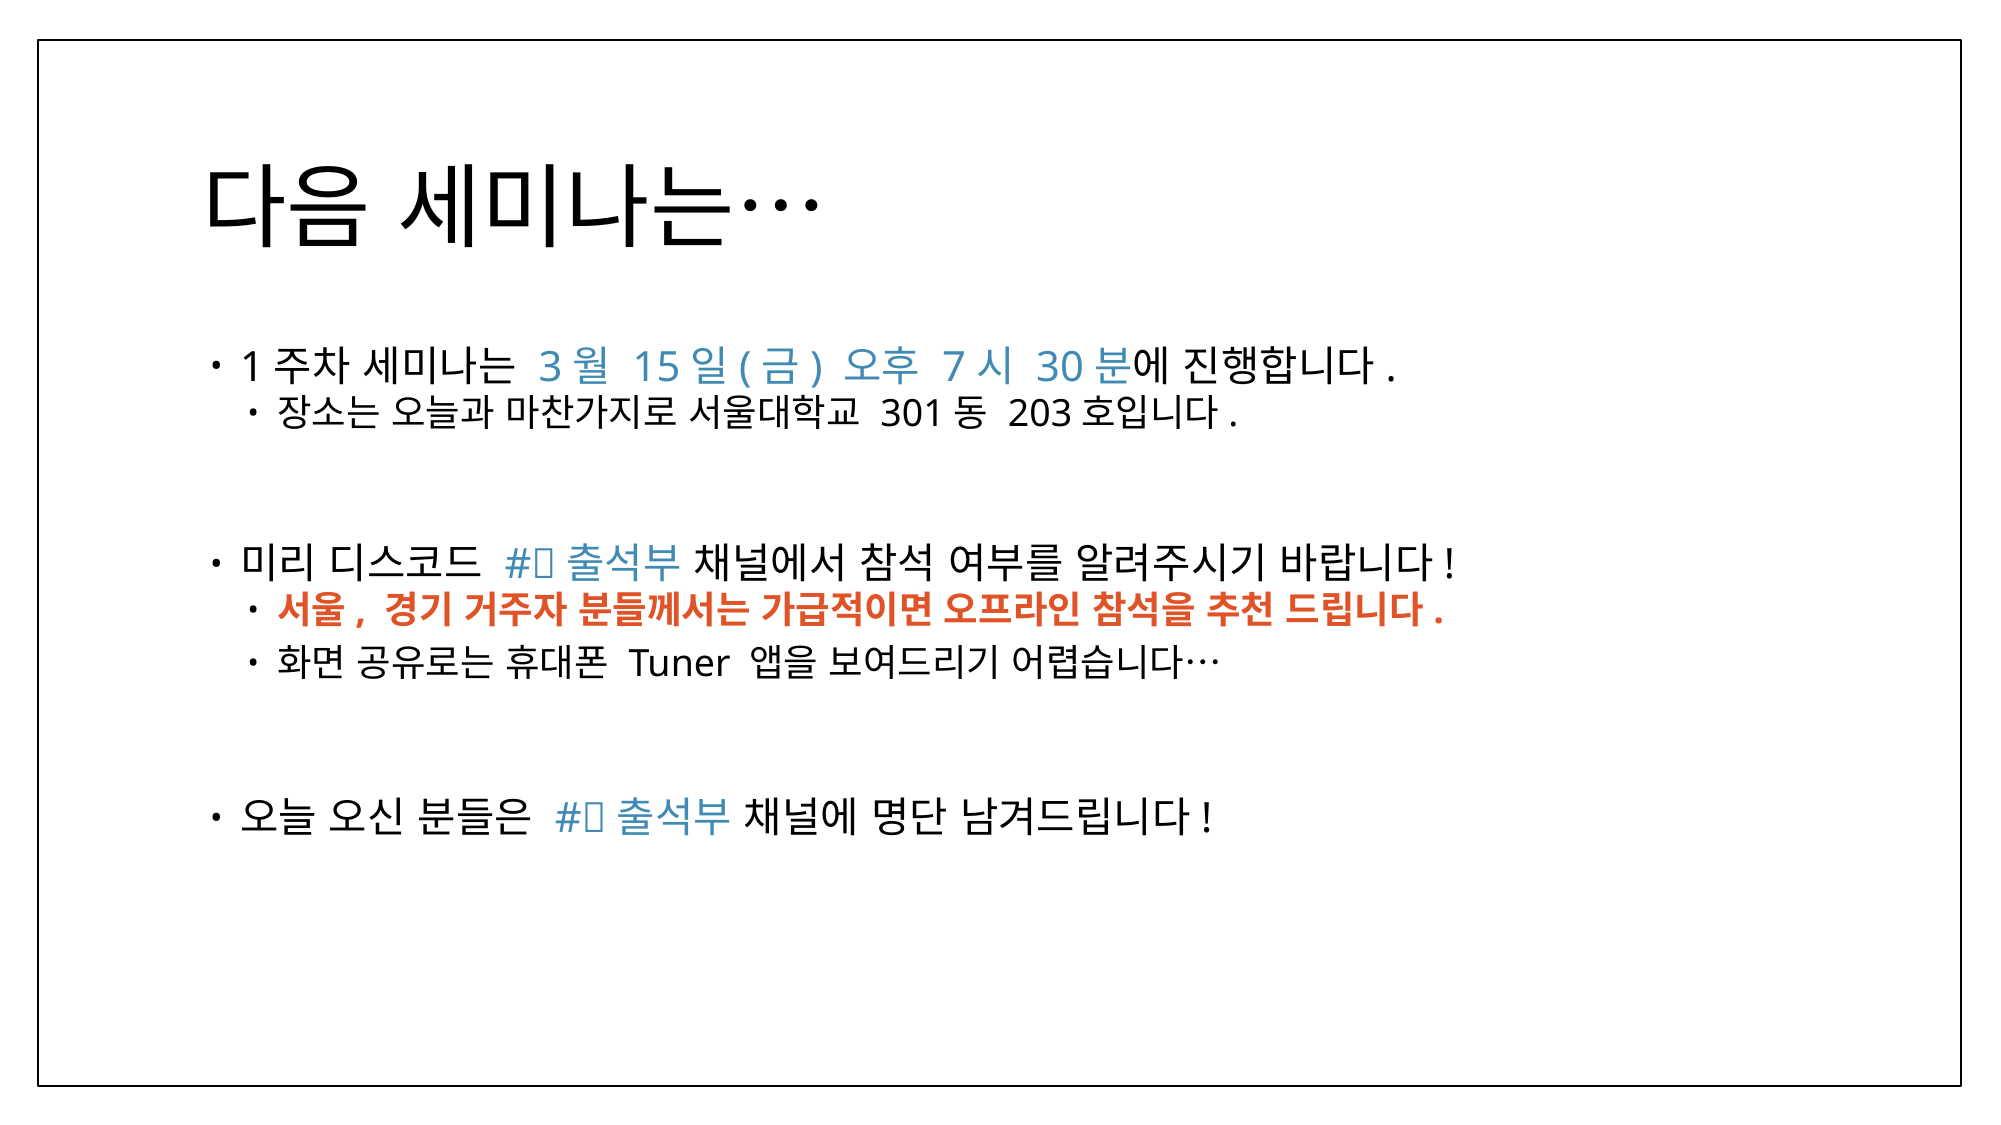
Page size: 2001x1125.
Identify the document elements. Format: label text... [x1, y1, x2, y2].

title 다음 세미나는… [187, 99, 1808, 323]
list 1주차 세미나는 3월 15일(금) 오후 7시 30분에 진행합니다. 장소는 오늘과 마찬가지로 서울대학교 301동 203호입니다. 미리 디스코드 #📅출석부 채널에서 참석 여부를 알려주시기 바랍니다! 서울, 경기 거주자 분들께서는 가급적이면 오프라인 참석을 추천 드립니다. 화면 공유로는 휴대폰 Tuner 앱을 보여드리기 어렵습니다… 오늘 오신 분들은 #📅출석부 채널에 명단 남겨드립니다! [187, 337, 1808, 1057]
